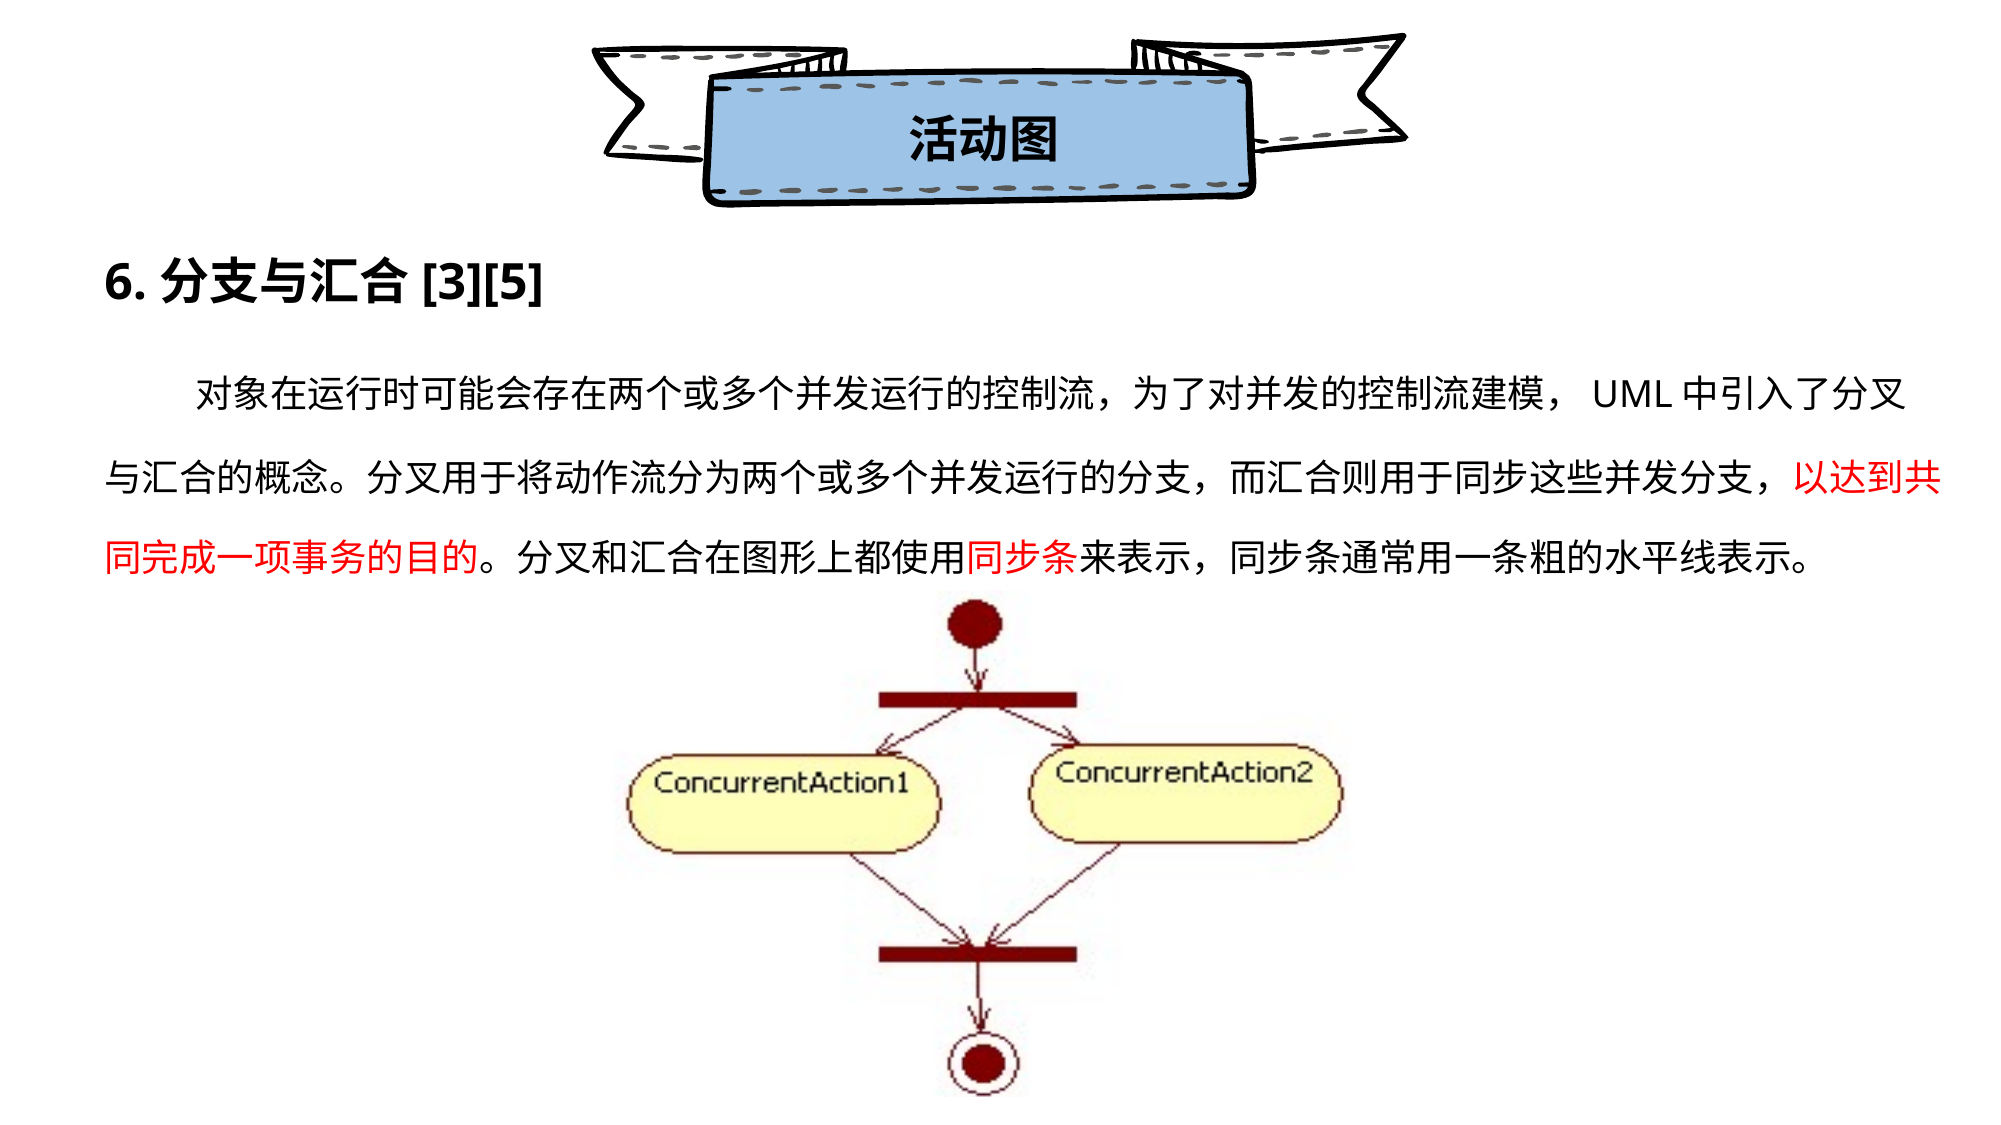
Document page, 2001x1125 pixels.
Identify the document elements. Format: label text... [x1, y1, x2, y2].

text_box 6.分支与汇合[3][5] 对象在运行时可能会存在两个或多个并发运行的控制流，为了对并发的控制流建模，UML中引入了分叉与汇合的概念。分叉用于将动作流分为两个或多个并发运行的分支，而汇合则用于同步这些并发分支，以达到共同完成一项事务的目的。分叉和汇合在图形上都使用同步条来表示，同步条通常用一条粗的水平线表示。 [89, 194, 1960, 587]
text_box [590, 32, 1410, 209]
picture [570, 590, 1402, 1097]
